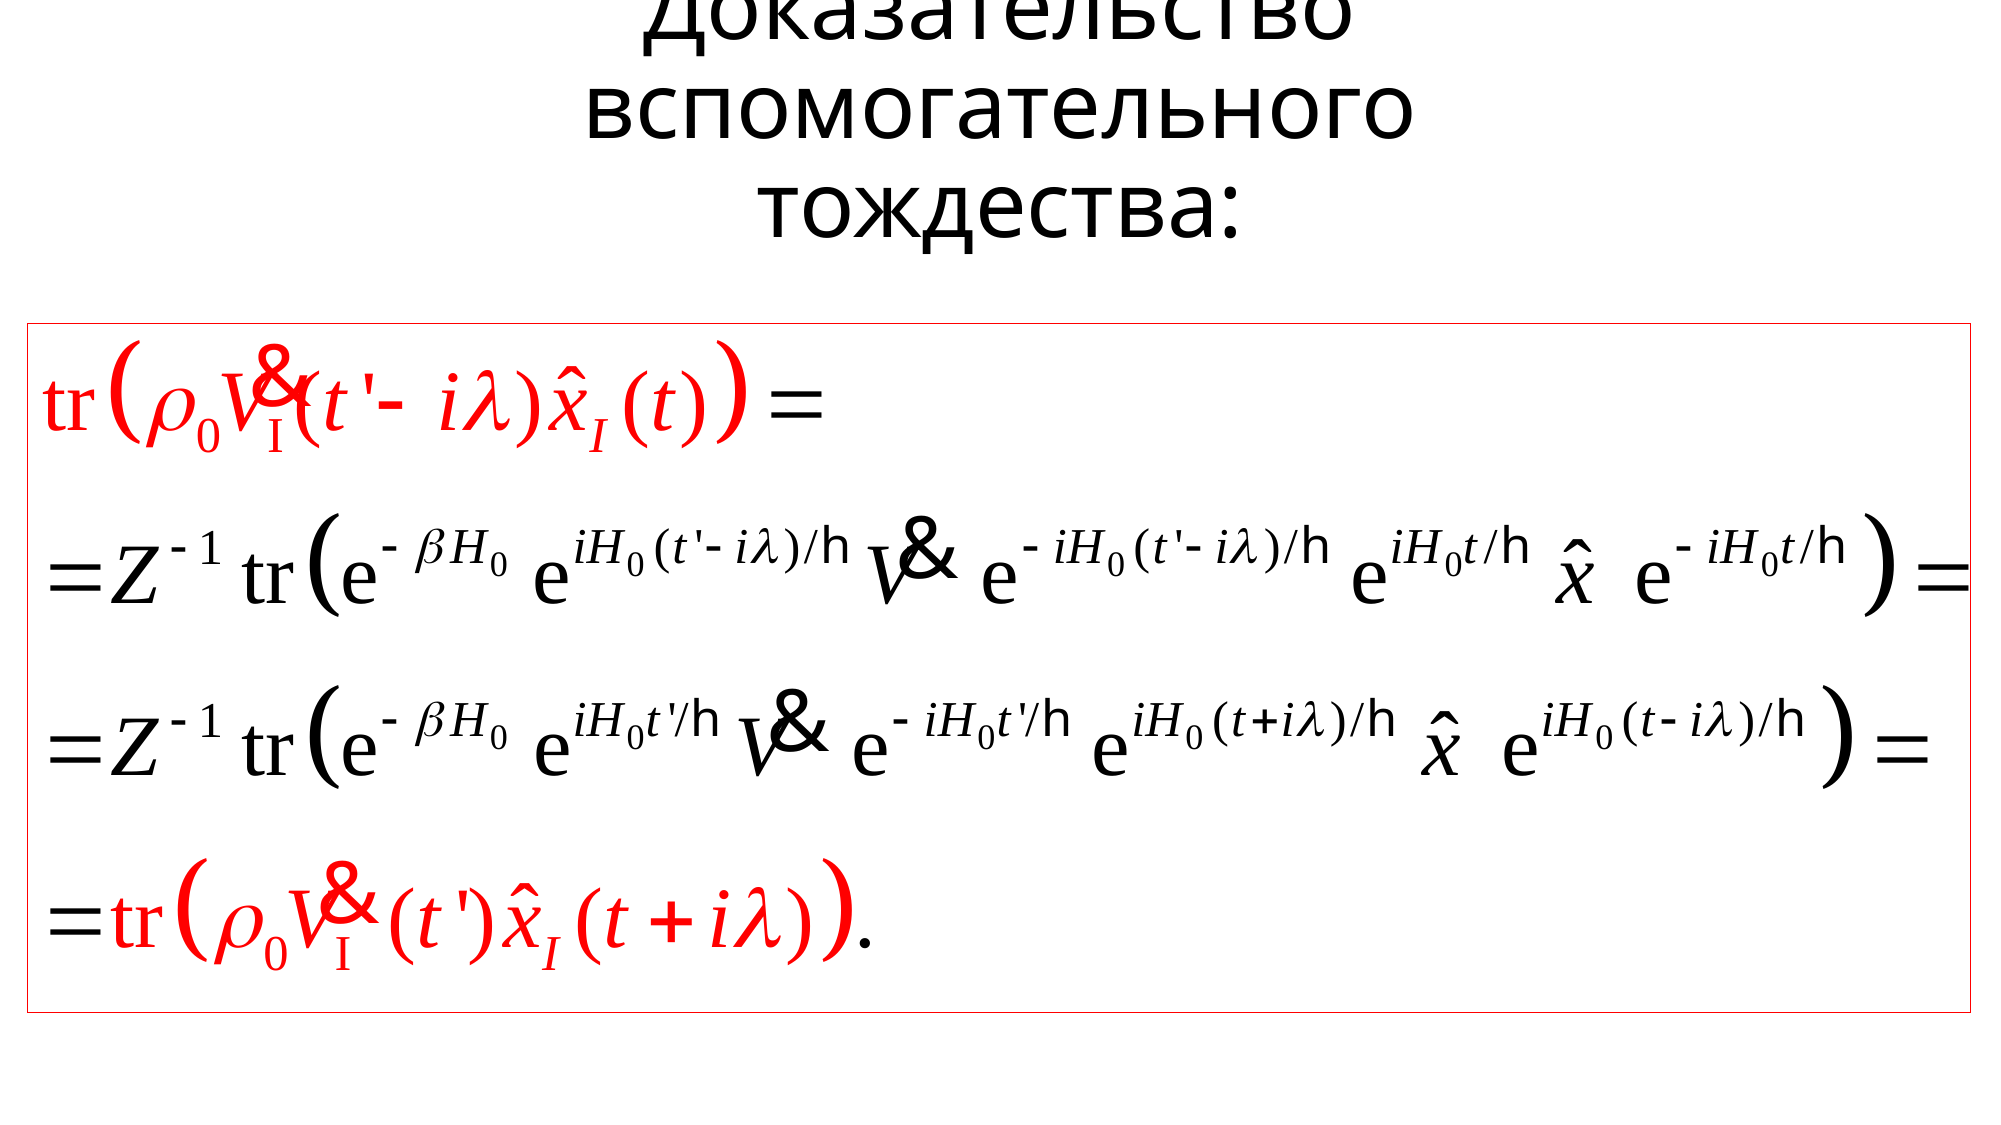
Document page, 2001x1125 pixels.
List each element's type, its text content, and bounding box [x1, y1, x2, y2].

title Доказательство вспомогательного тождества: [353, 0, 1647, 218]
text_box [27, 323, 1971, 1013]
